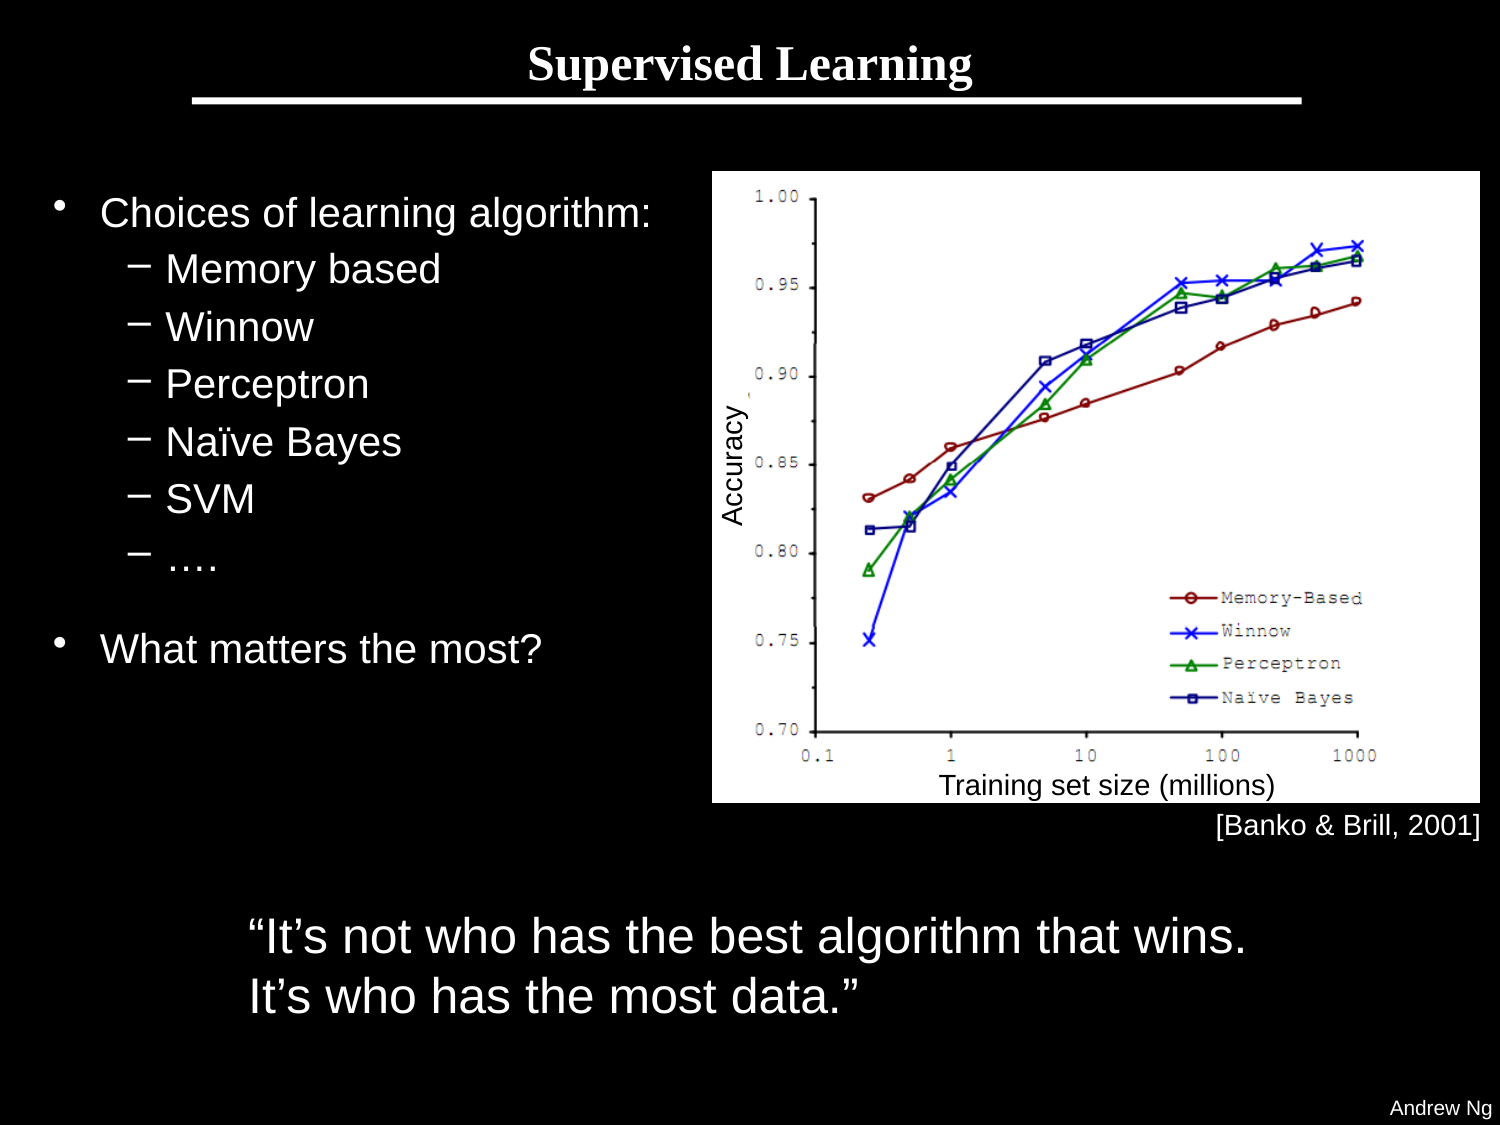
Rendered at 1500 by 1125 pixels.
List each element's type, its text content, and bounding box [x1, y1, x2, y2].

list Choices of learning algorithm: Memory based Winnow Perceptron Naïve Bayes SVM …. What matters the most? [37, 177, 1389, 986]
title Supervised Learning [224, 34, 1276, 86]
text_box “It’s not who has the best algorithm that wins. It’s who has the most data.” [233, 896, 1336, 1032]
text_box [711, 171, 1493, 847]
